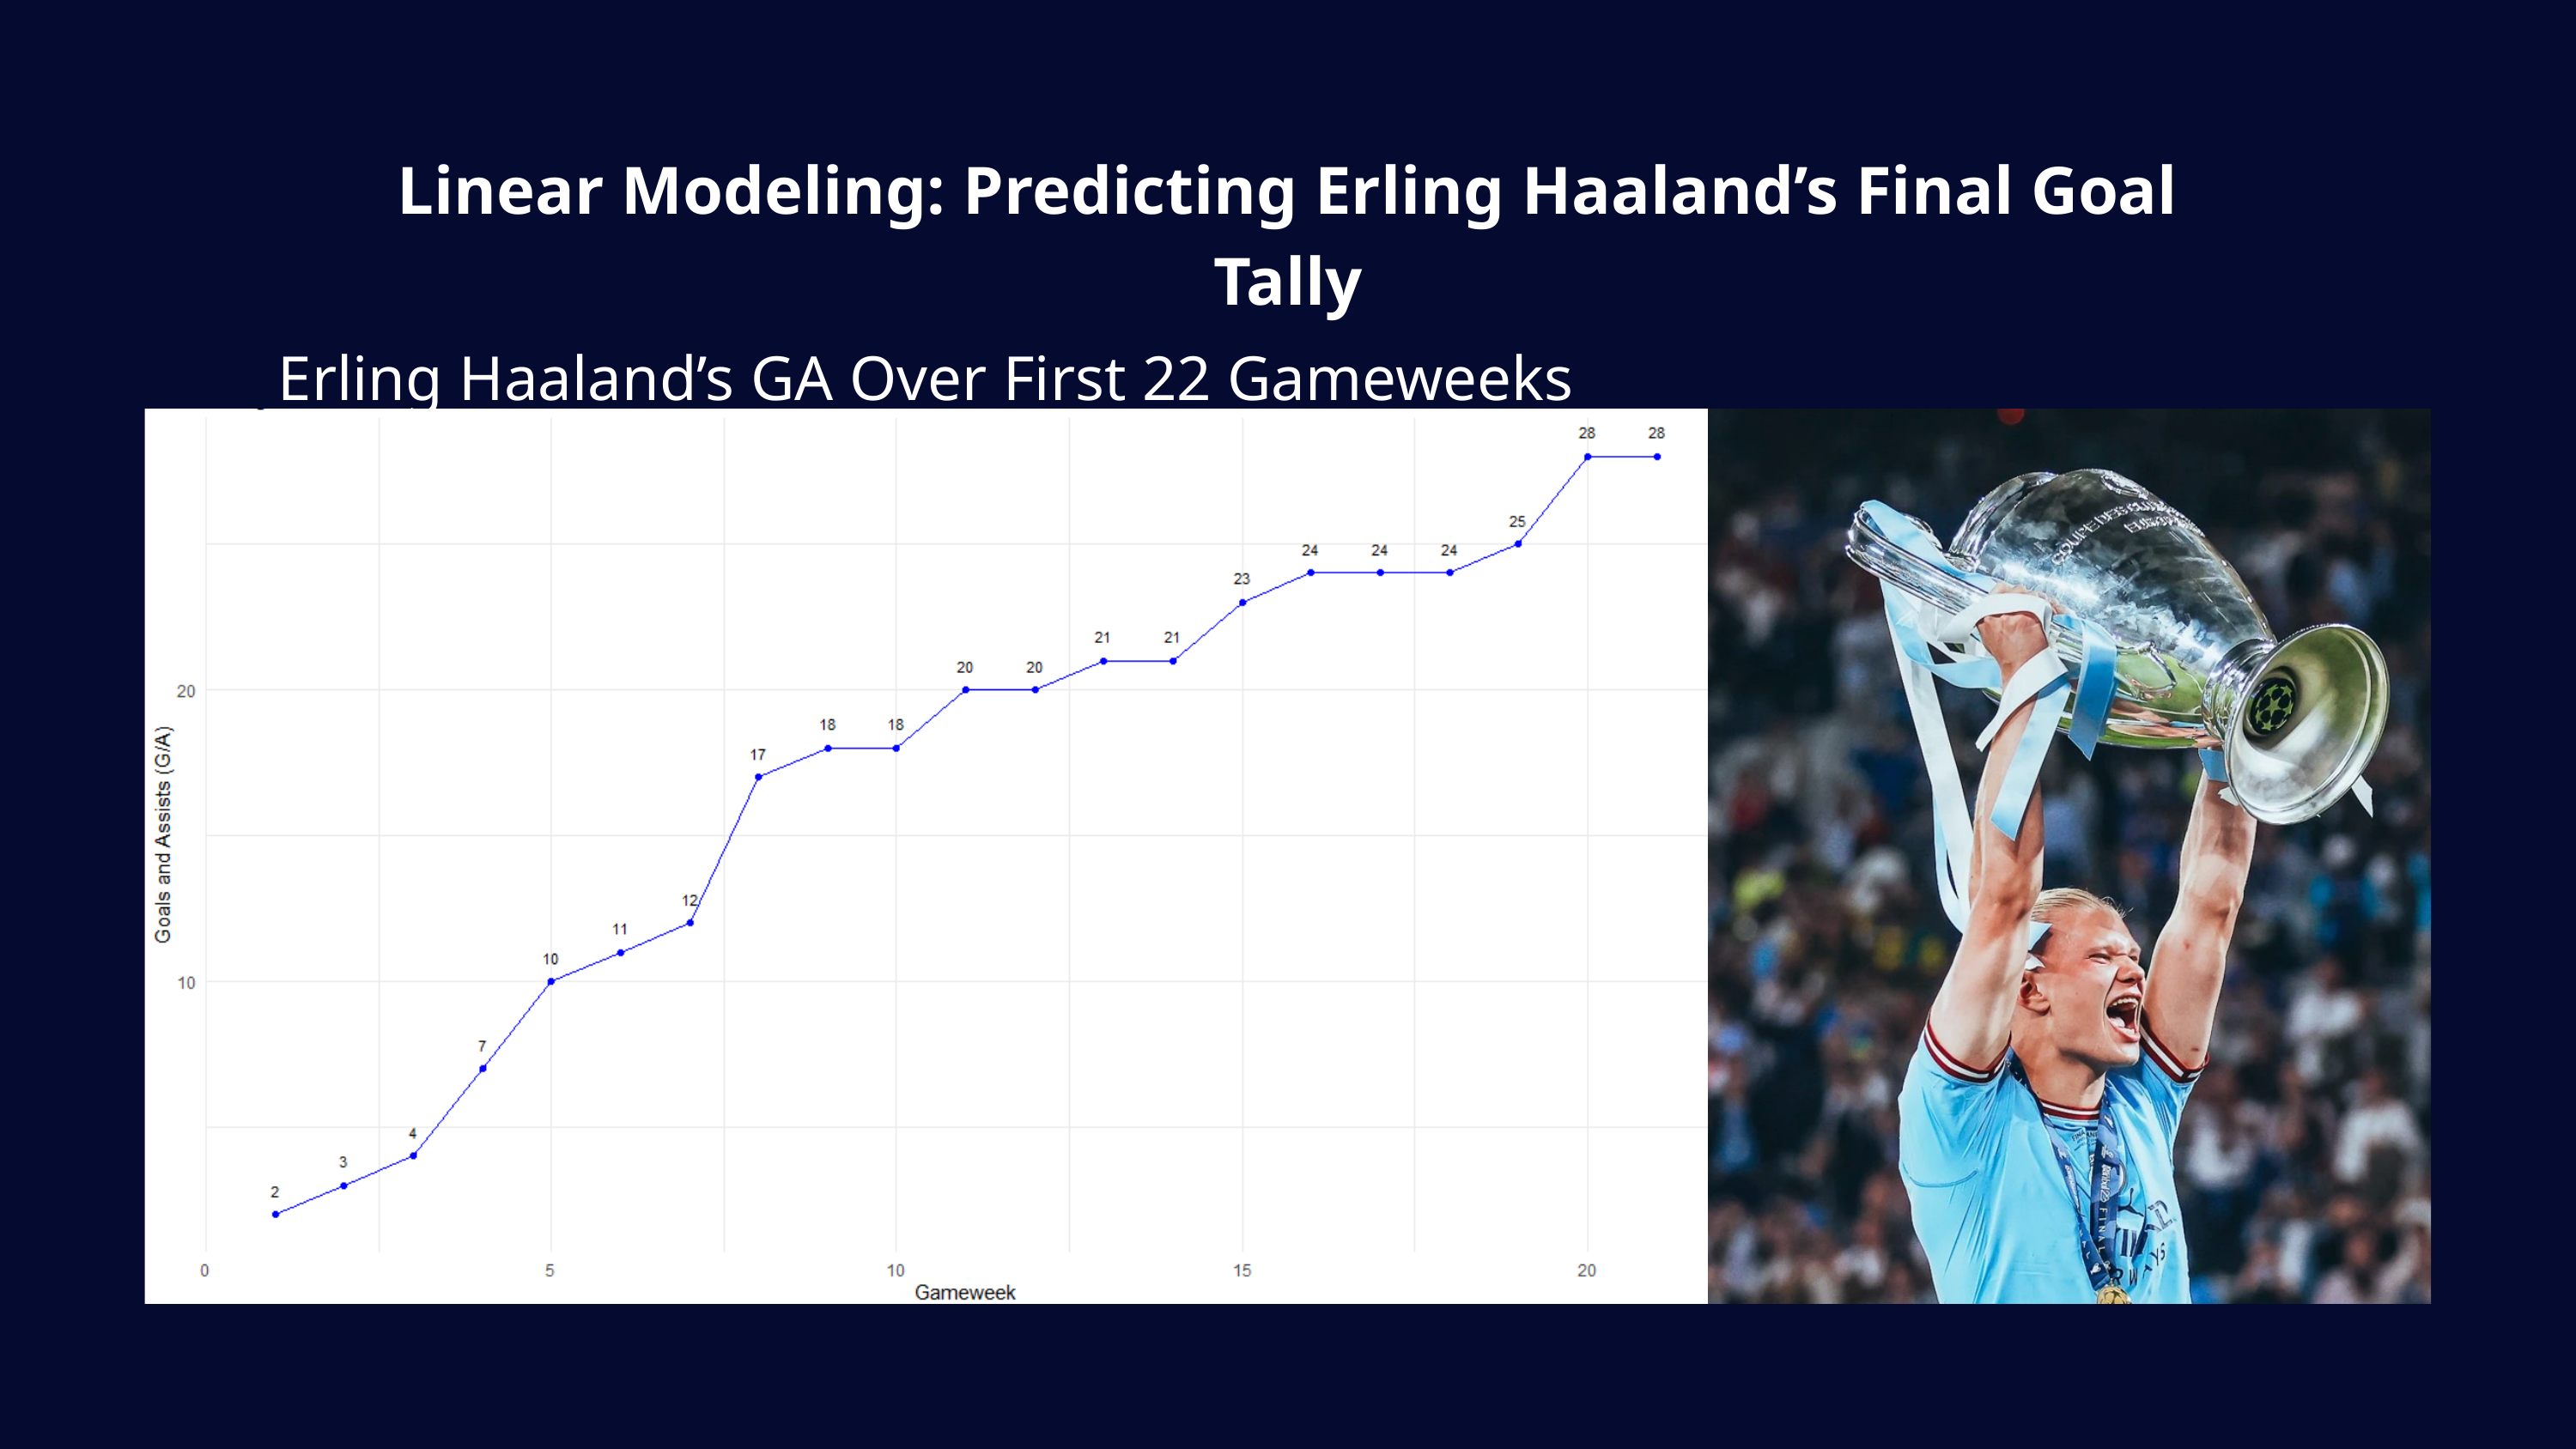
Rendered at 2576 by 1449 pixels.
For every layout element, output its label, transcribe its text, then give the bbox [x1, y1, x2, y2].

text_box Erling Haaland’s GA Over First 22 Gameweeks [266, 327, 1587, 413]
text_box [1707, 409, 2432, 1304]
text_box Linear Modeling: Predicting Erling Haaland’s Final Goal Tally [316, 135, 2260, 318]
text_box [144, 409, 1705, 1304]
